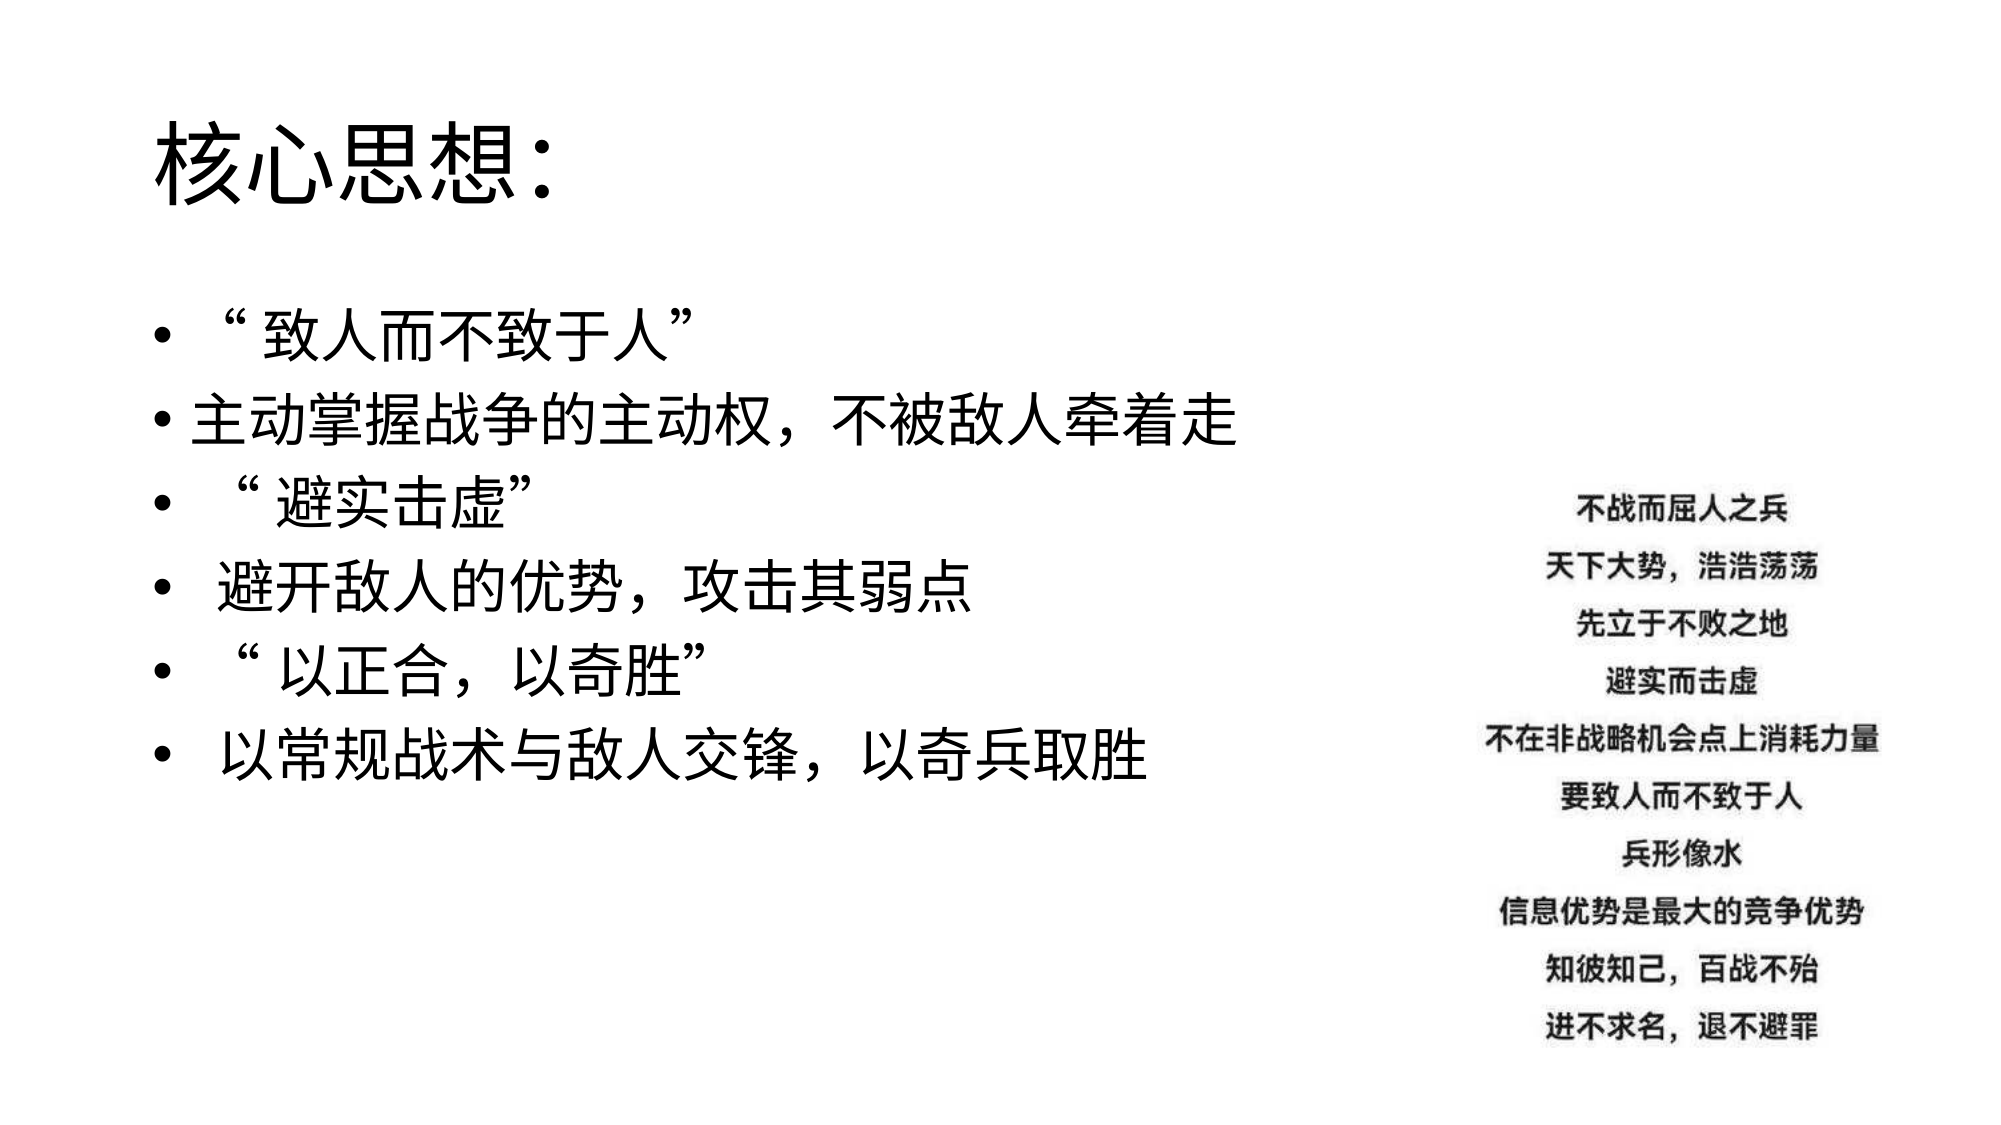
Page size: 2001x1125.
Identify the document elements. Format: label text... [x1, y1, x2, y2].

list “致人而不致于人” 主动掌握战争的主动权，不被敌人牵着走 “避实击虚” 避开敌人的优势，攻击其弱点 “以正合，以奇胜” 以常规战术与敌人交锋，以奇兵取胜 [137, 299, 1863, 1014]
title 核心思想： [137, 59, 1863, 278]
picture [1349, 363, 2001, 1125]
